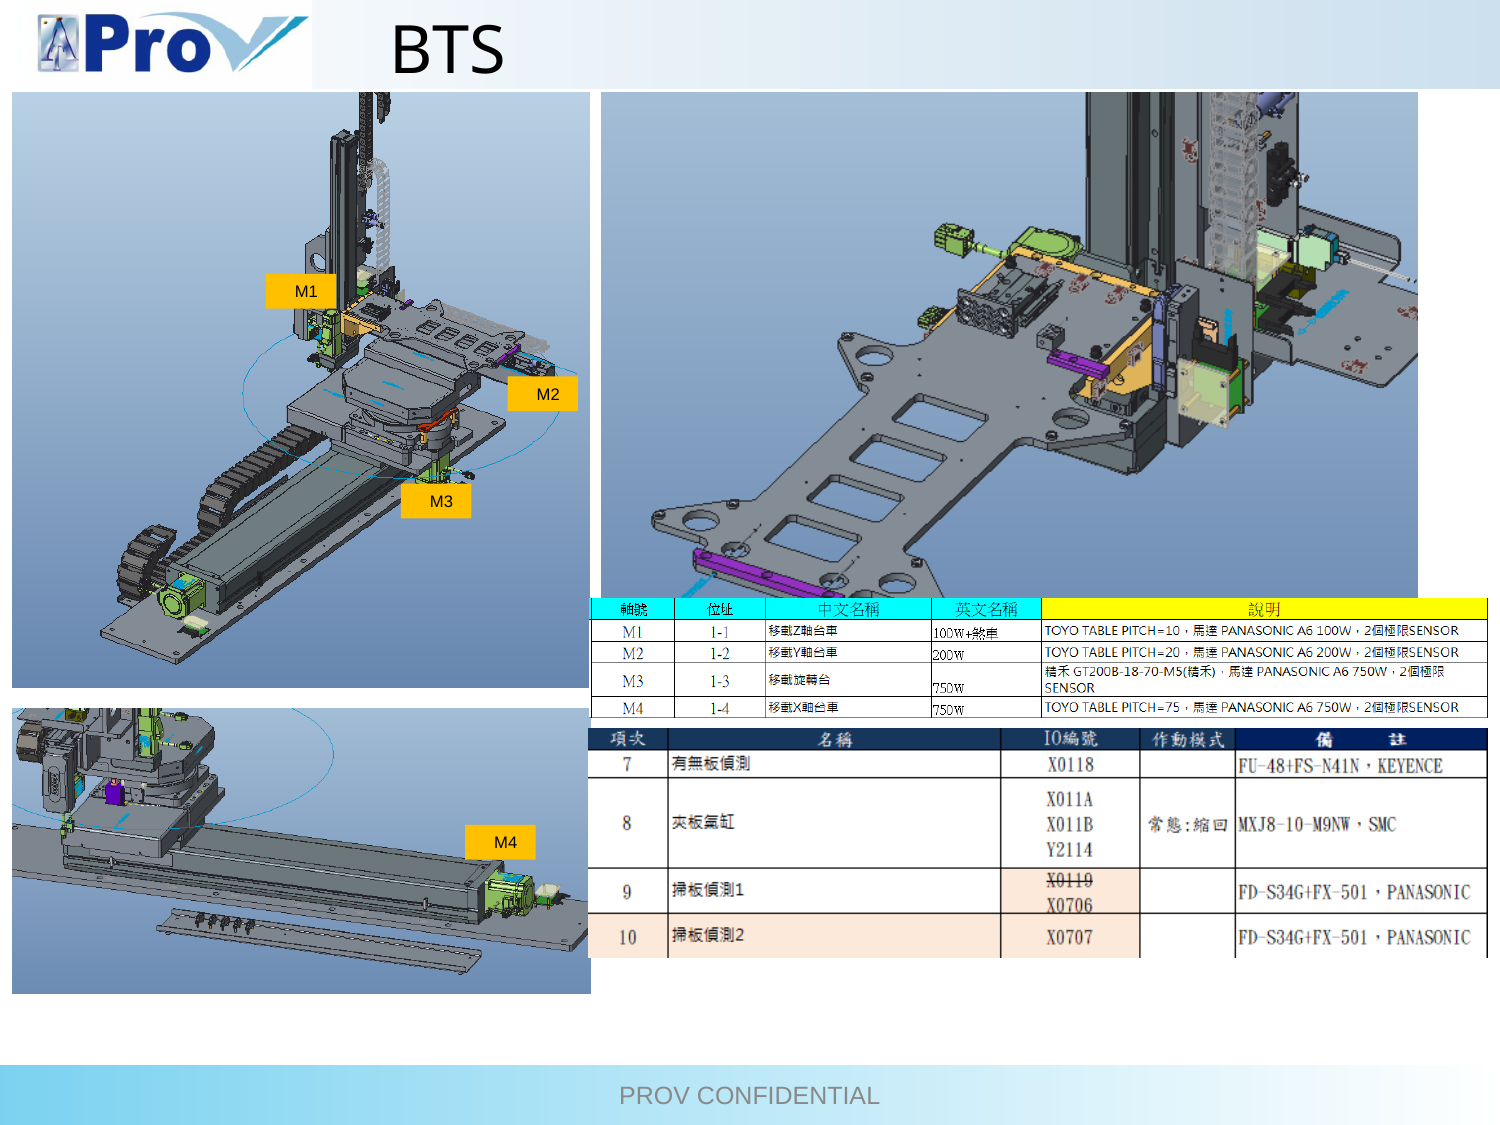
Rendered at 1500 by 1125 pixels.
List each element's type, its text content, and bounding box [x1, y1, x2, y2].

picture [29, 0, 312, 89]
text_box BTS [374, 4, 1500, 96]
picture [11, 91, 1488, 994]
